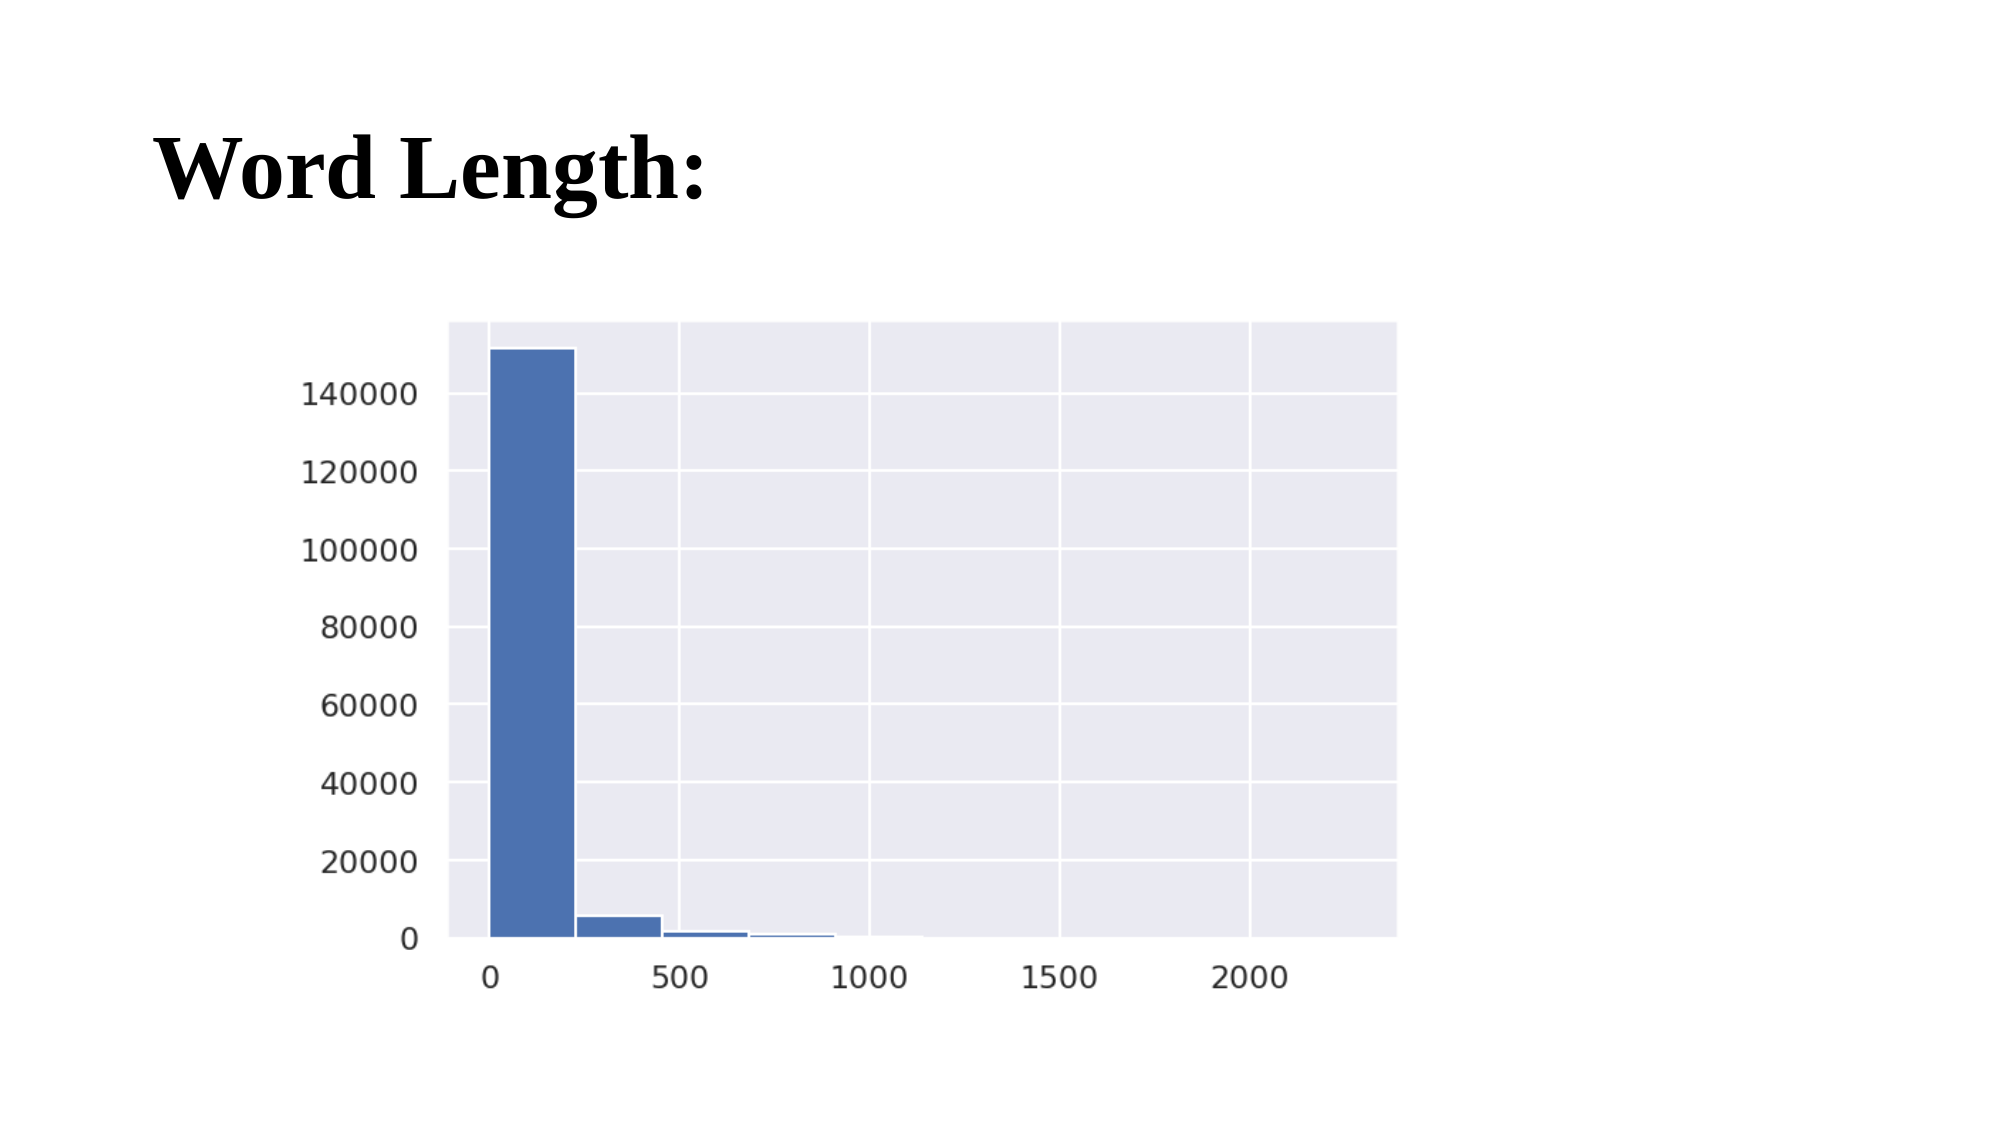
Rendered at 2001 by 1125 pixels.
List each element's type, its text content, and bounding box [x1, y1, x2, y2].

picture [279, 300, 1418, 1014]
title Word Length: [137, 59, 1863, 278]
